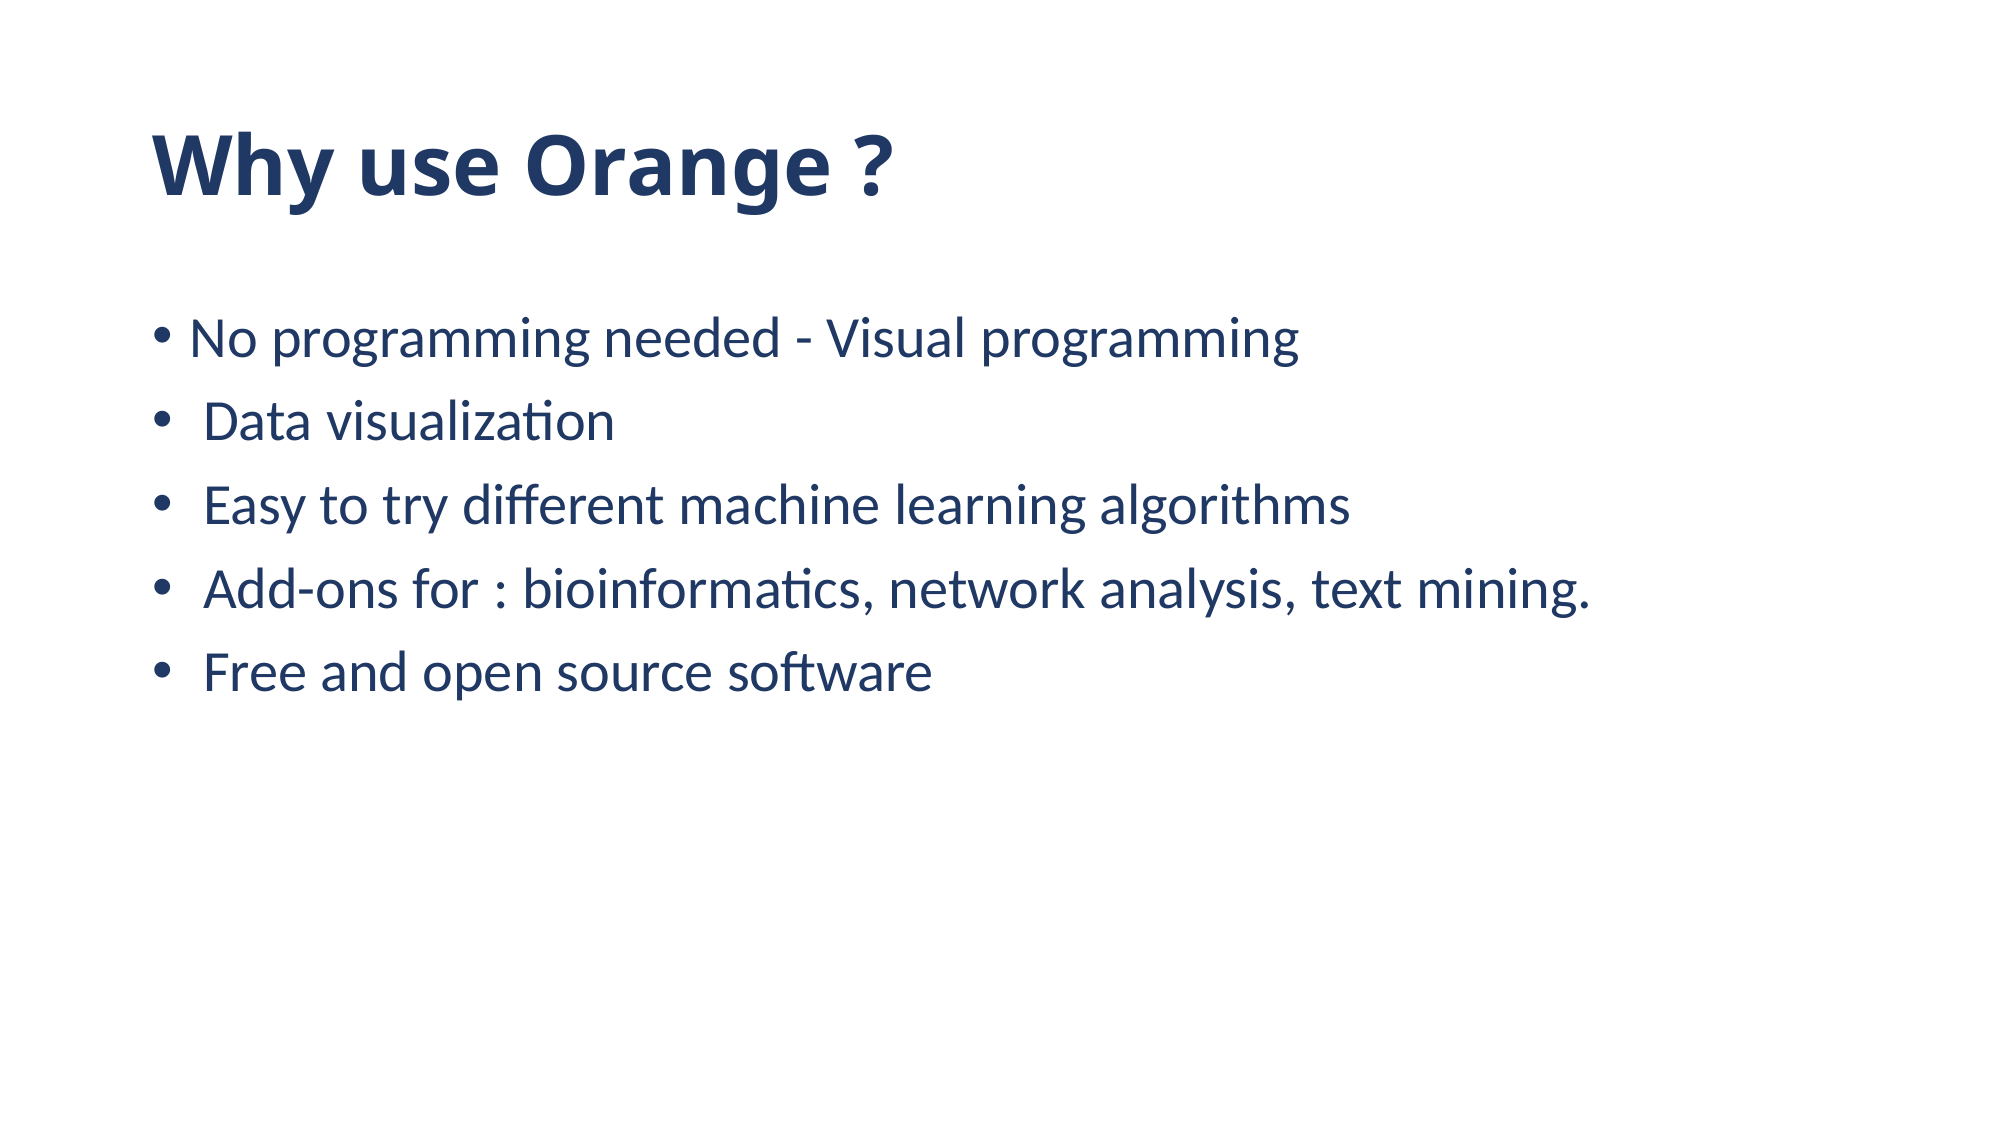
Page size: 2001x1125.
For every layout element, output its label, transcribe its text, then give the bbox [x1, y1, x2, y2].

list No programming needed - Visual programming Data visualization Easy to try different machine learning algorithms Add-ons for : bioinformatics, network analysis, text mining. Free and open source software [137, 299, 1863, 1014]
title Why use Orange ? [137, 59, 1863, 278]
